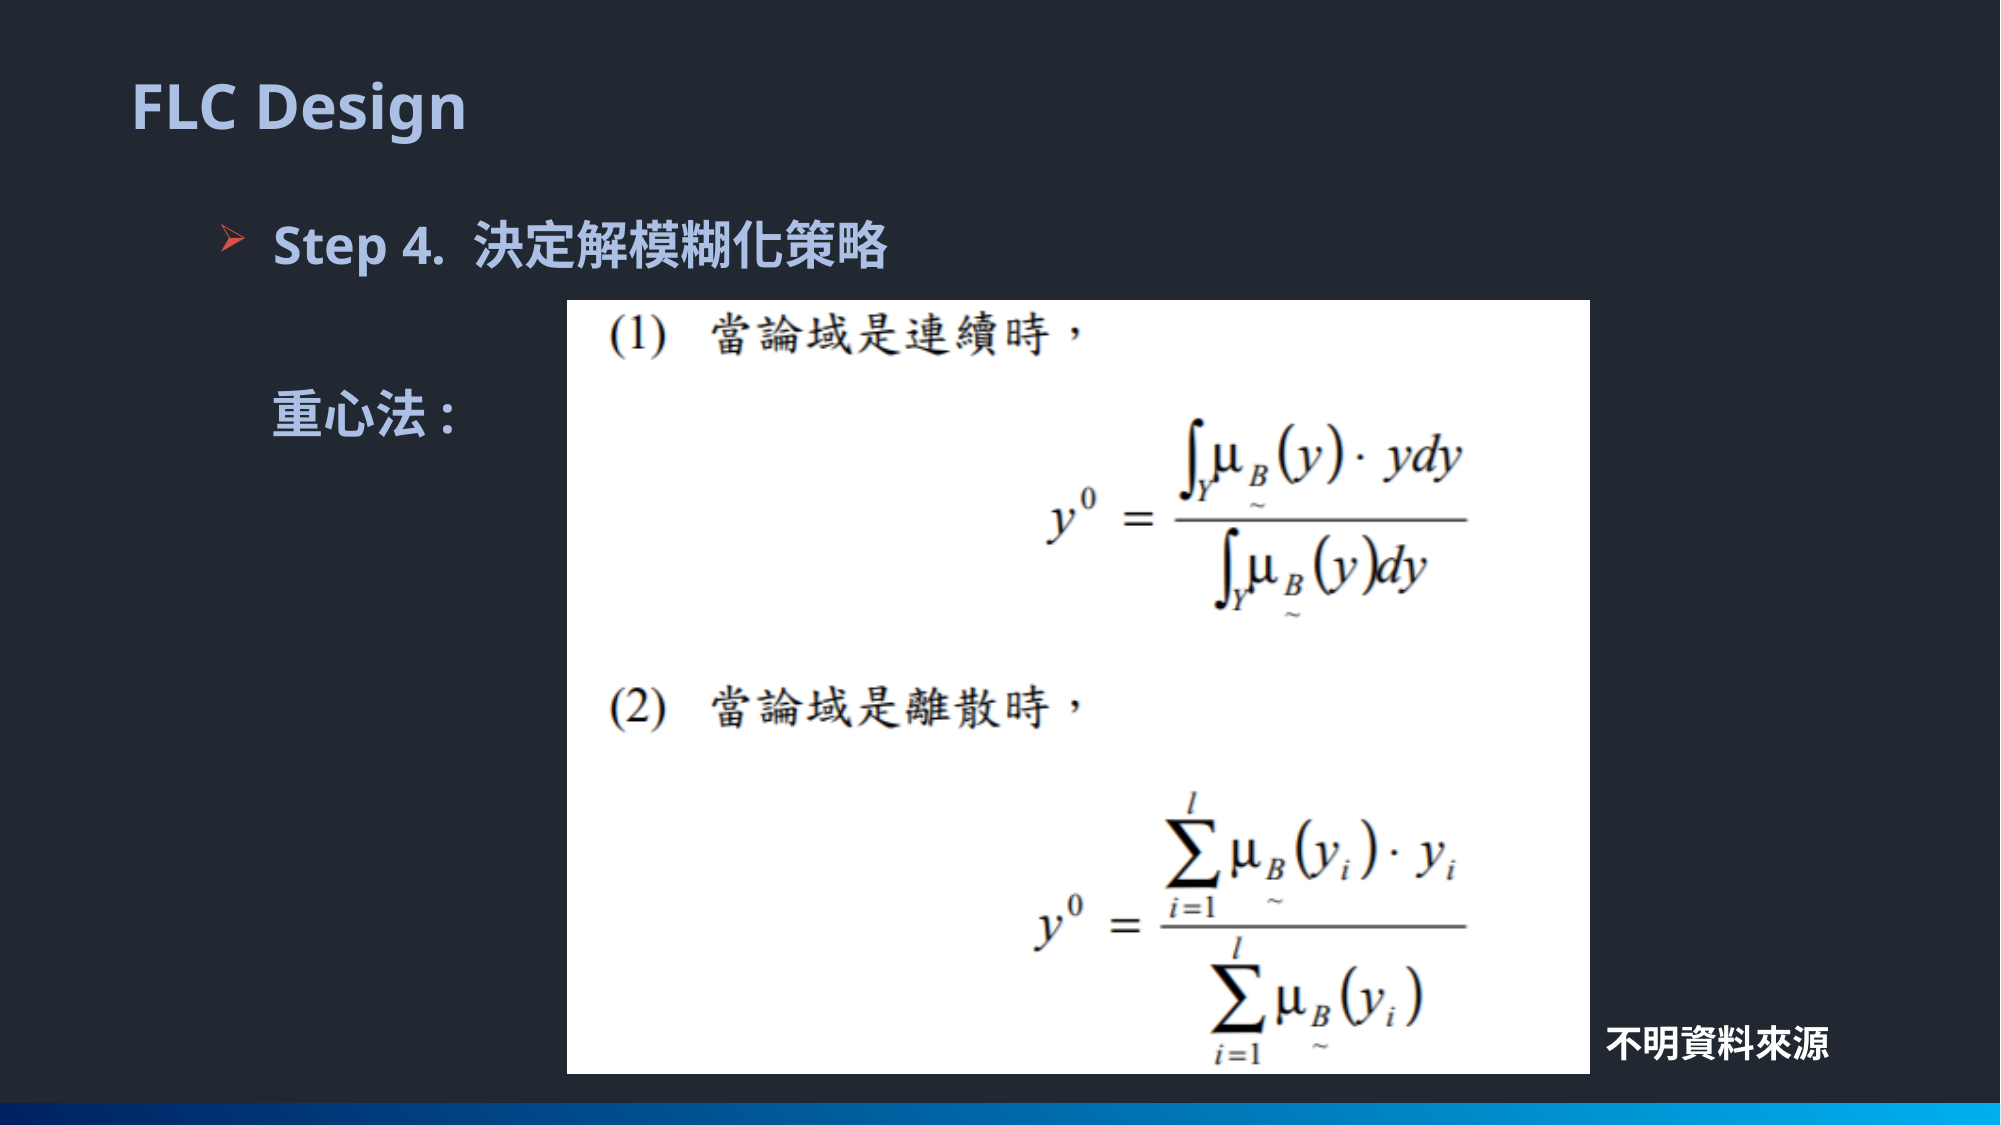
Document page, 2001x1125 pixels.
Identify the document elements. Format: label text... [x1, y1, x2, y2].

text_box 重心法: [256, 373, 536, 452]
text_box 不明資料來源 [1590, 1012, 1846, 1073]
text_box FLC Design [115, 59, 484, 149]
text_box Step 4. 決定解模糊化策略 [202, 204, 933, 282]
picture [567, 300, 1590, 1074]
